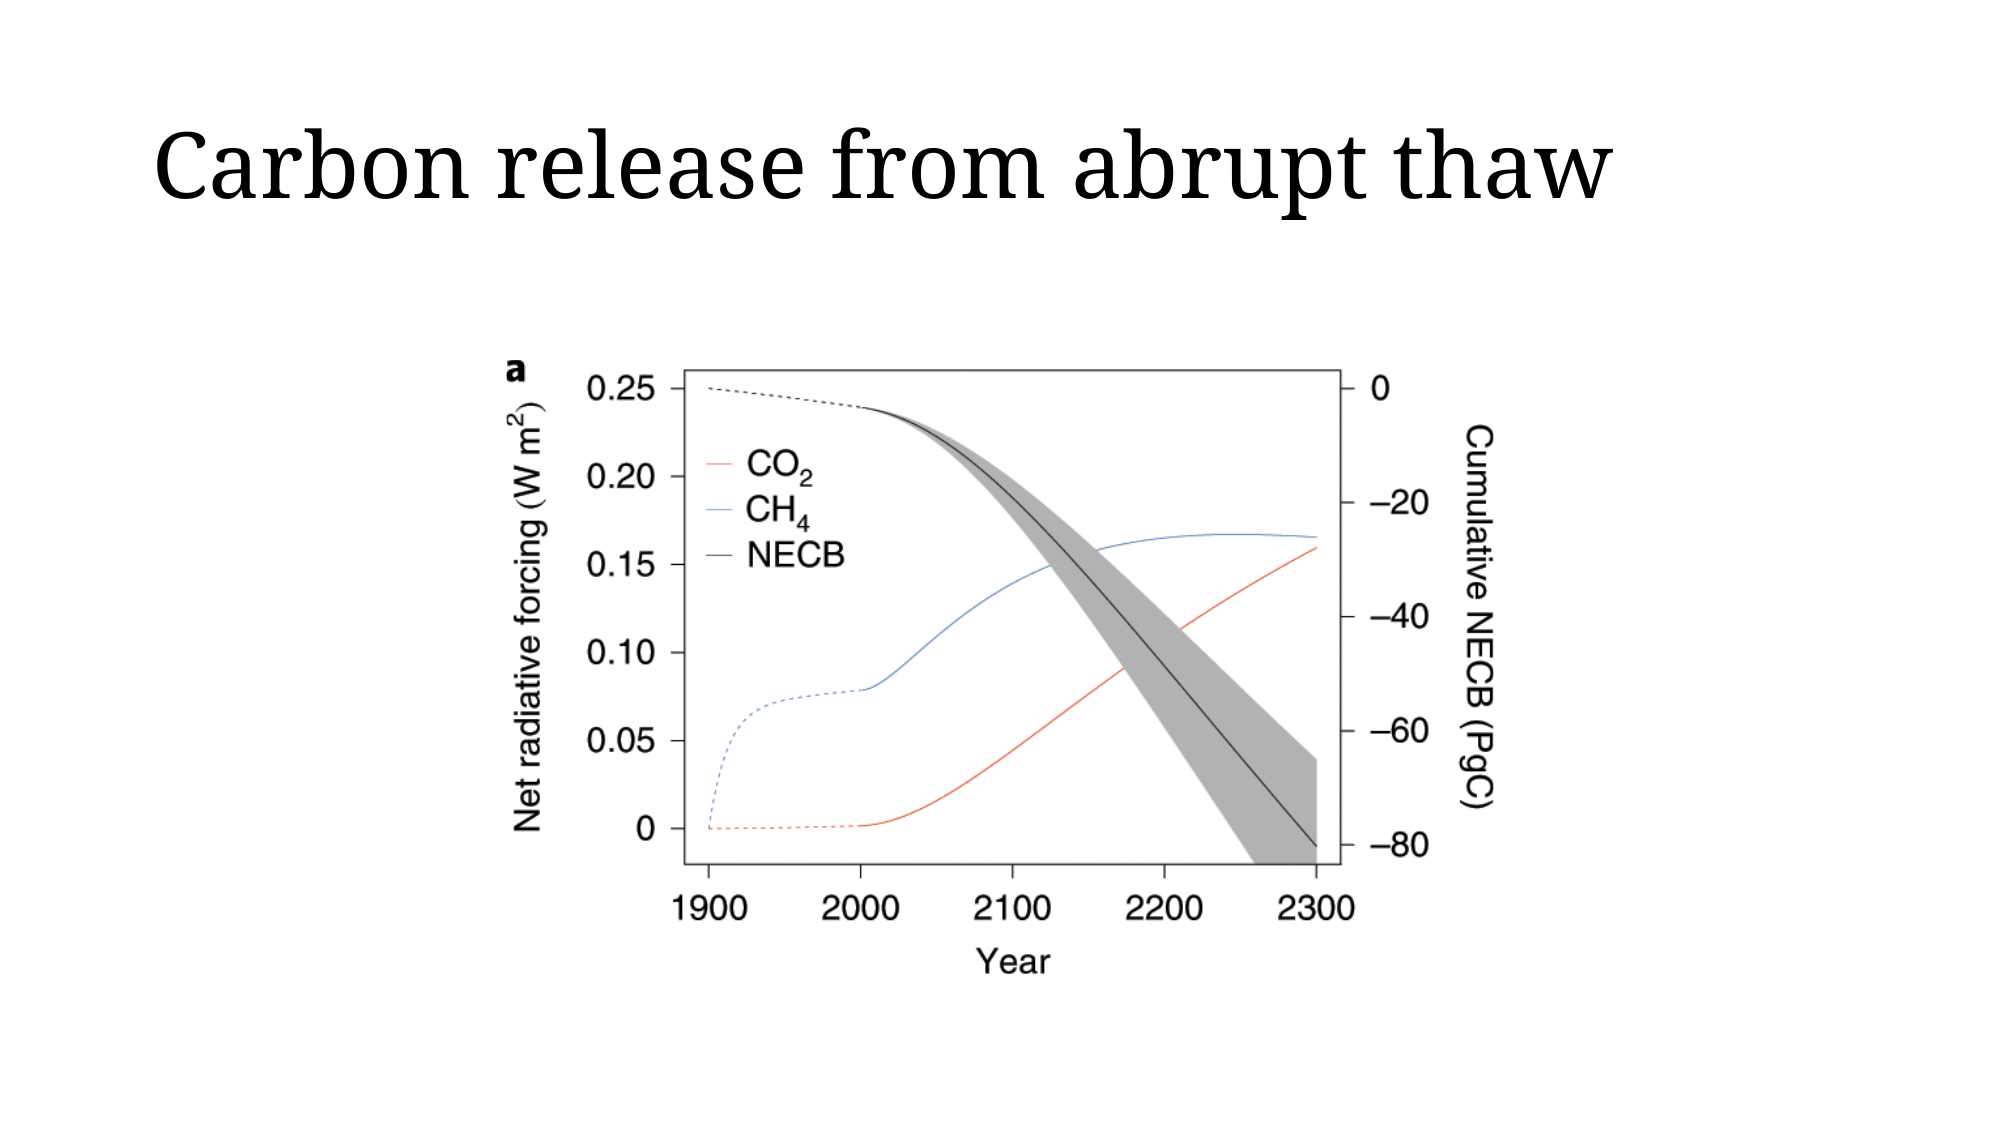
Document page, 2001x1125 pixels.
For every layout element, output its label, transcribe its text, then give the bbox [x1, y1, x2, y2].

picture [506, 359, 1494, 984]
title Carbon release from abrupt thaw [137, 59, 1863, 278]
